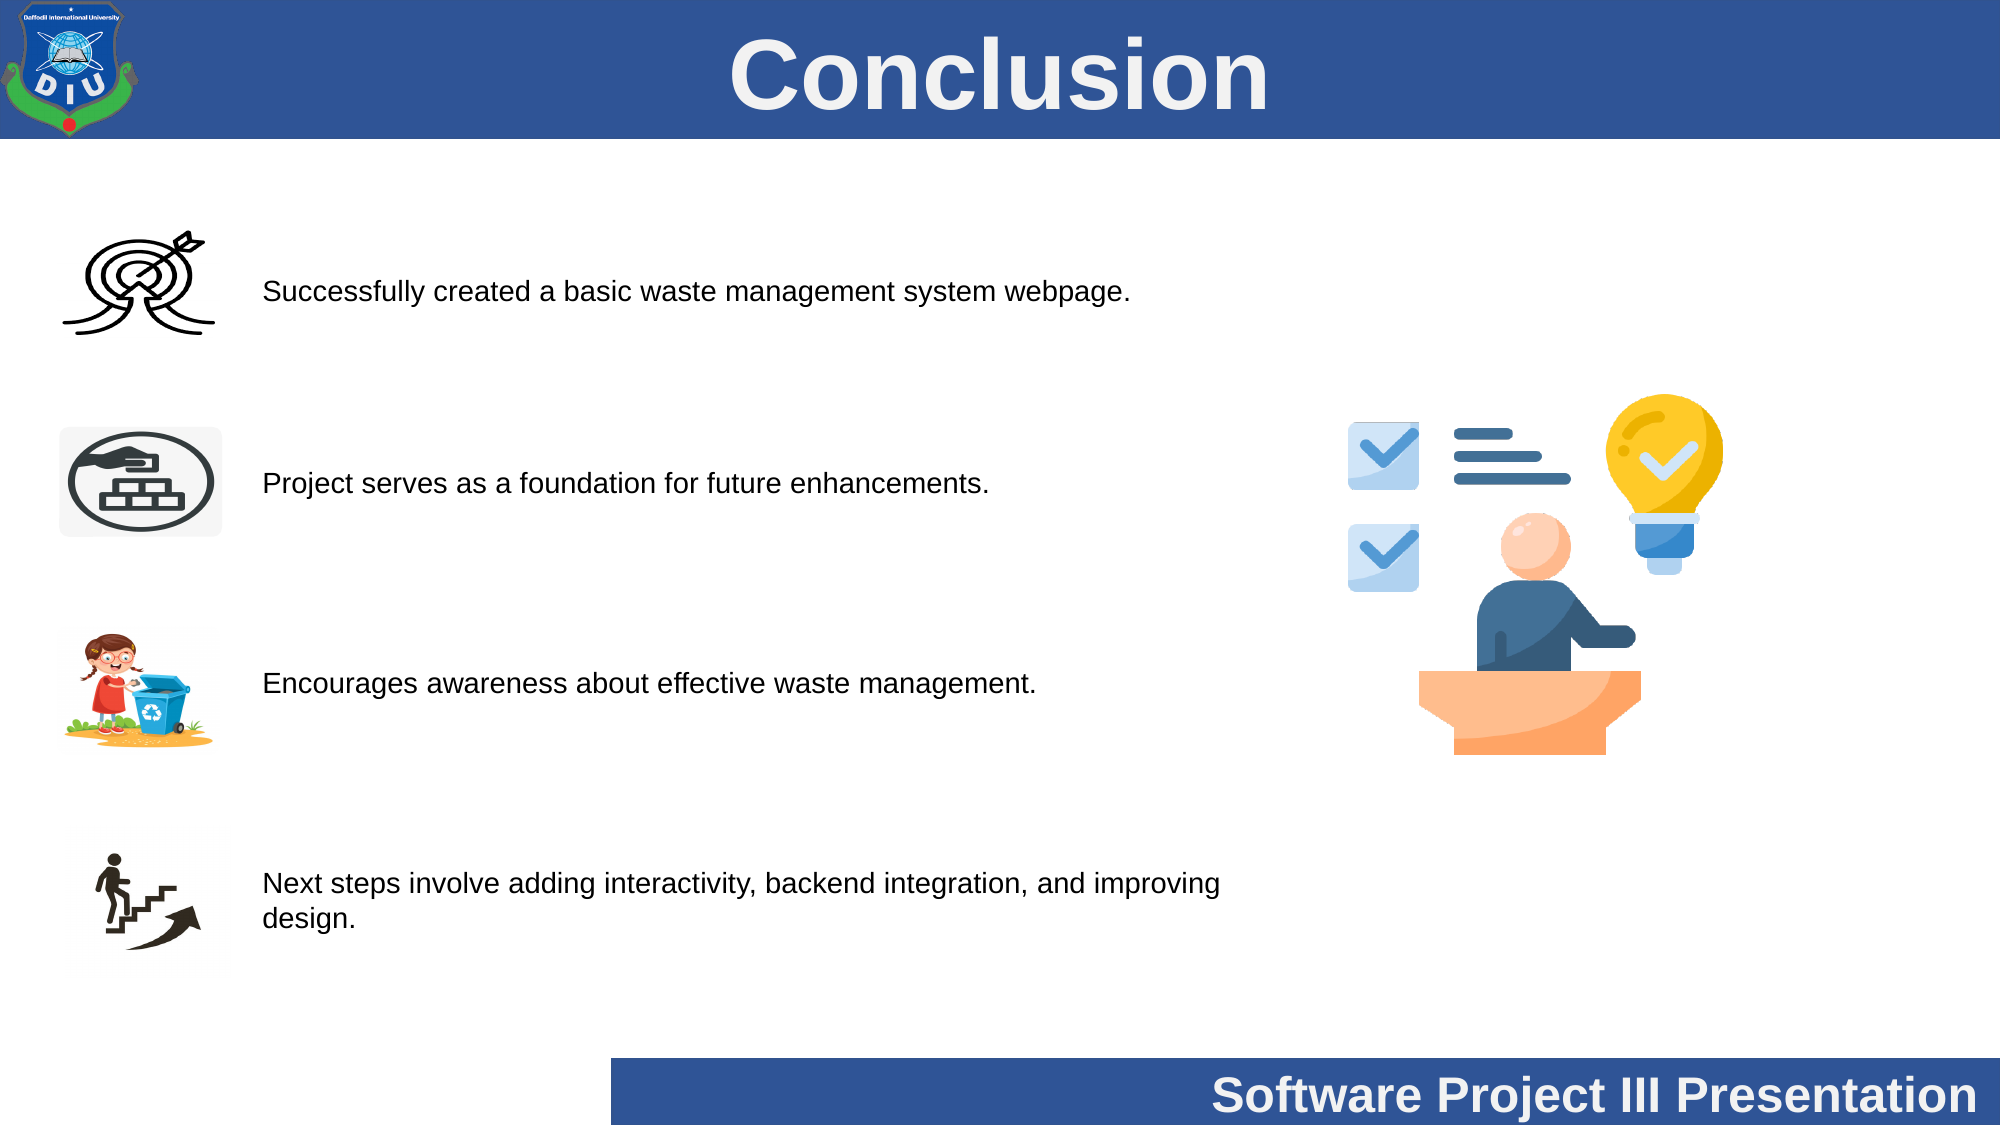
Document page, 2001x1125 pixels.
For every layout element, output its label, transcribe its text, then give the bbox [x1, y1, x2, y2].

picture [56, 227, 221, 338]
text_box Software Project III Presentation [612, 1059, 2000, 1125]
picture [56, 625, 221, 755]
picture [1348, 394, 1723, 755]
text_box Next steps involve adding interactivity, backend integration, and improving design. [247, 857, 1320, 942]
picture [65, 825, 231, 978]
text_box Project serves as a foundation for future enhancements. [247, 456, 1221, 507]
picture [0, 0, 139, 139]
picture [59, 426, 223, 537]
text_box Encourages awareness about effective waste management. [247, 656, 1126, 707]
text_box Successfully created a basic waste management system webpage. [247, 264, 1221, 315]
text_box Conclusion [140, 0, 2000, 139]
